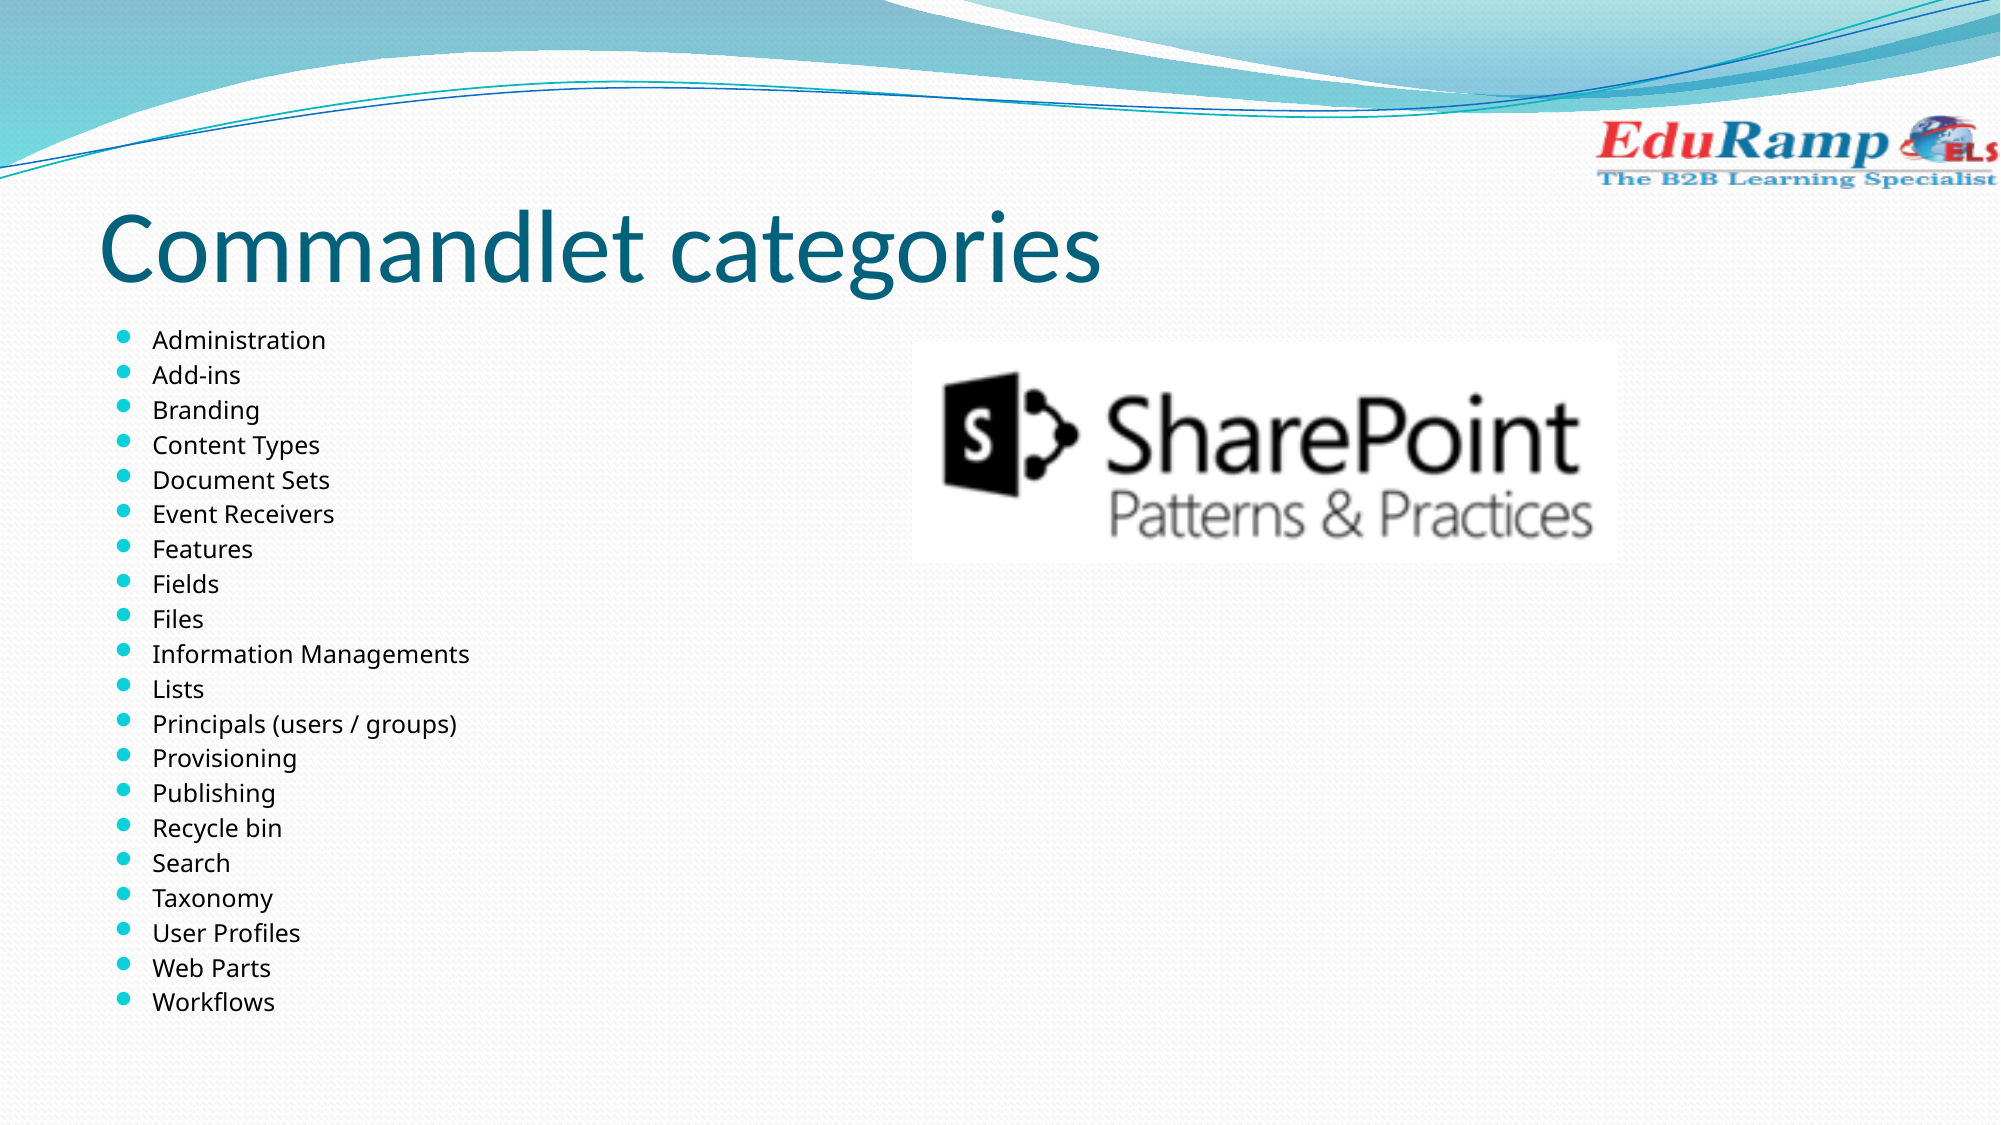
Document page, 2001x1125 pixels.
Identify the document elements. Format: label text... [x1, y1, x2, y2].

title Commandlet categories [99, 115, 1900, 304]
picture [912, 342, 1619, 563]
picture [1900, 115, 2000, 189]
list Administration Add-ins Branding Content Types Document Sets Event Receivers Features Fields Files Information Managements Lists Principals (users / groups) Provisioning Publishing Recycle bin Search Taxonomy User Profiles Web Parts Workflows [99, 317, 1900, 1038]
